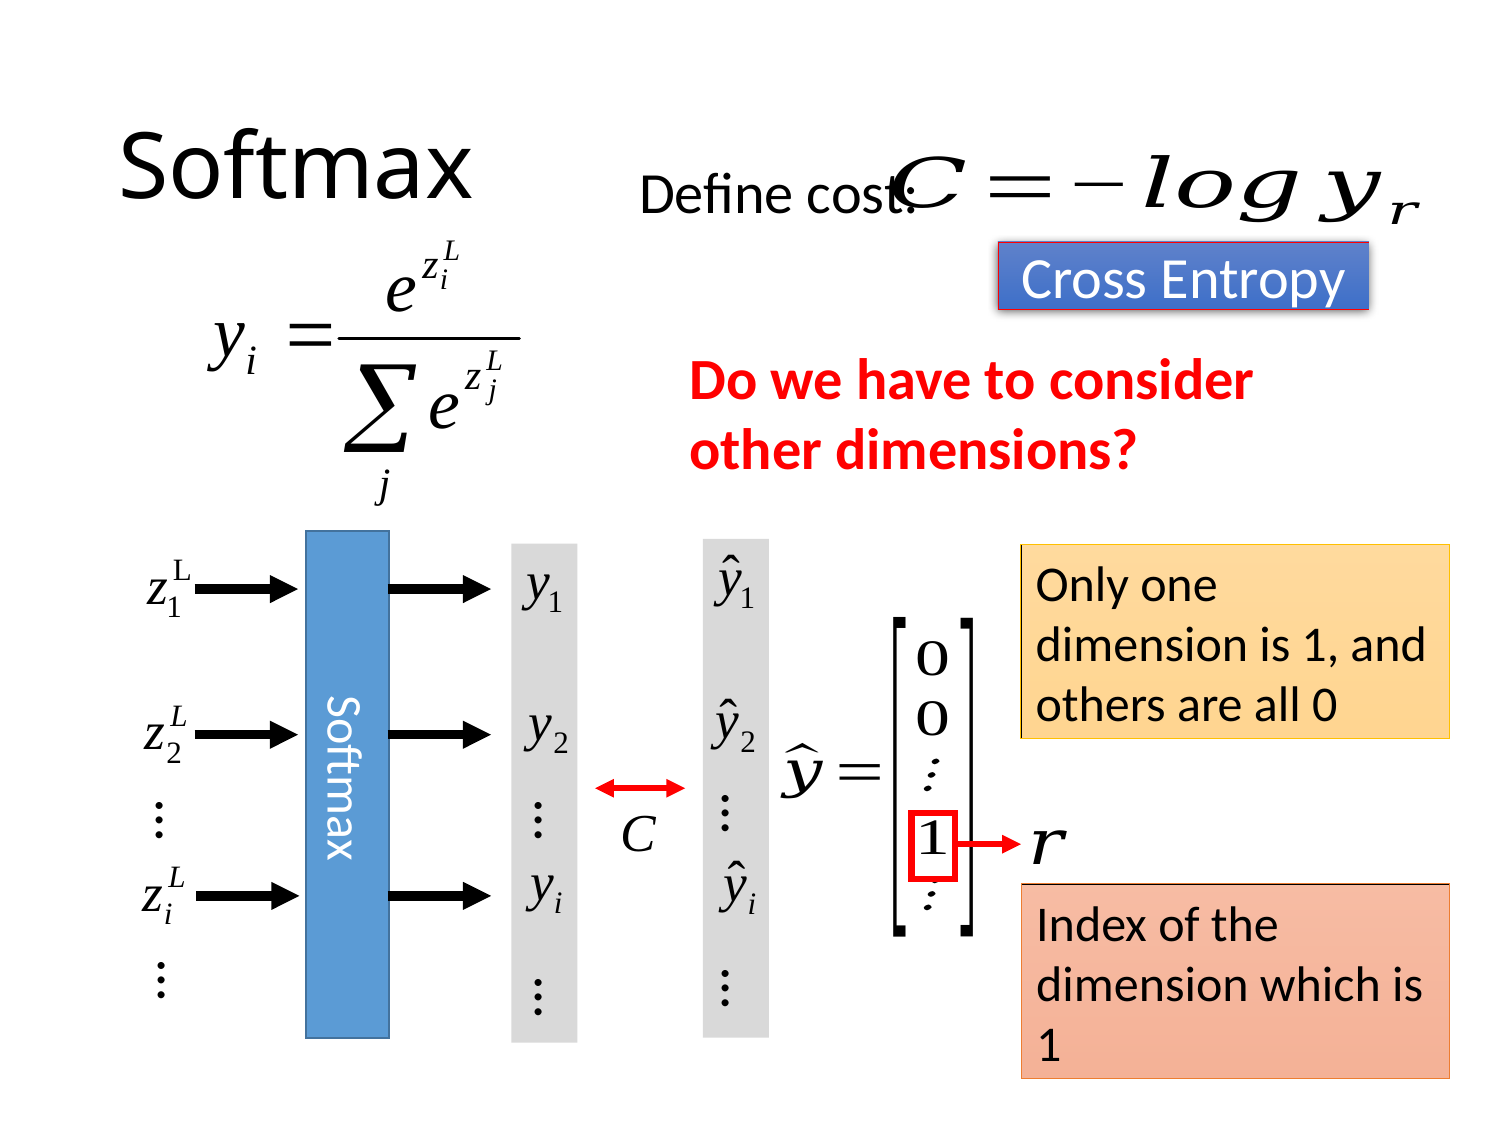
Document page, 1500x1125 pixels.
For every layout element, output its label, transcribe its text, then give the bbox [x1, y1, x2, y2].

text_box Only one dimension is 1, and others are all 0 [1020, 544, 1450, 739]
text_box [595, 788, 686, 865]
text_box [702, 538, 789, 1052]
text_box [136, 546, 204, 627]
text_box Cross Entropy [997, 241, 1369, 310]
text_box [511, 543, 578, 1043]
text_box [513, 546, 572, 622]
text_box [131, 853, 194, 939]
text_box Do we have to consider other dimensions? [674, 333, 1355, 489]
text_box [516, 847, 575, 928]
text_box Index of the dimension which is 1 [1021, 883, 1450, 1079]
text_box [910, 812, 956, 880]
title Softmax [103, 59, 1397, 278]
text_box Softmax [305, 530, 390, 1039]
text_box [195, 219, 536, 524]
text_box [515, 687, 578, 763]
text_box … [516, 935, 602, 1062]
text_box … [139, 917, 225, 1044]
text_box Define cost: [624, 147, 1265, 233]
text_box … [137, 756, 222, 884]
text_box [133, 692, 196, 773]
text_box … [516, 756, 602, 884]
